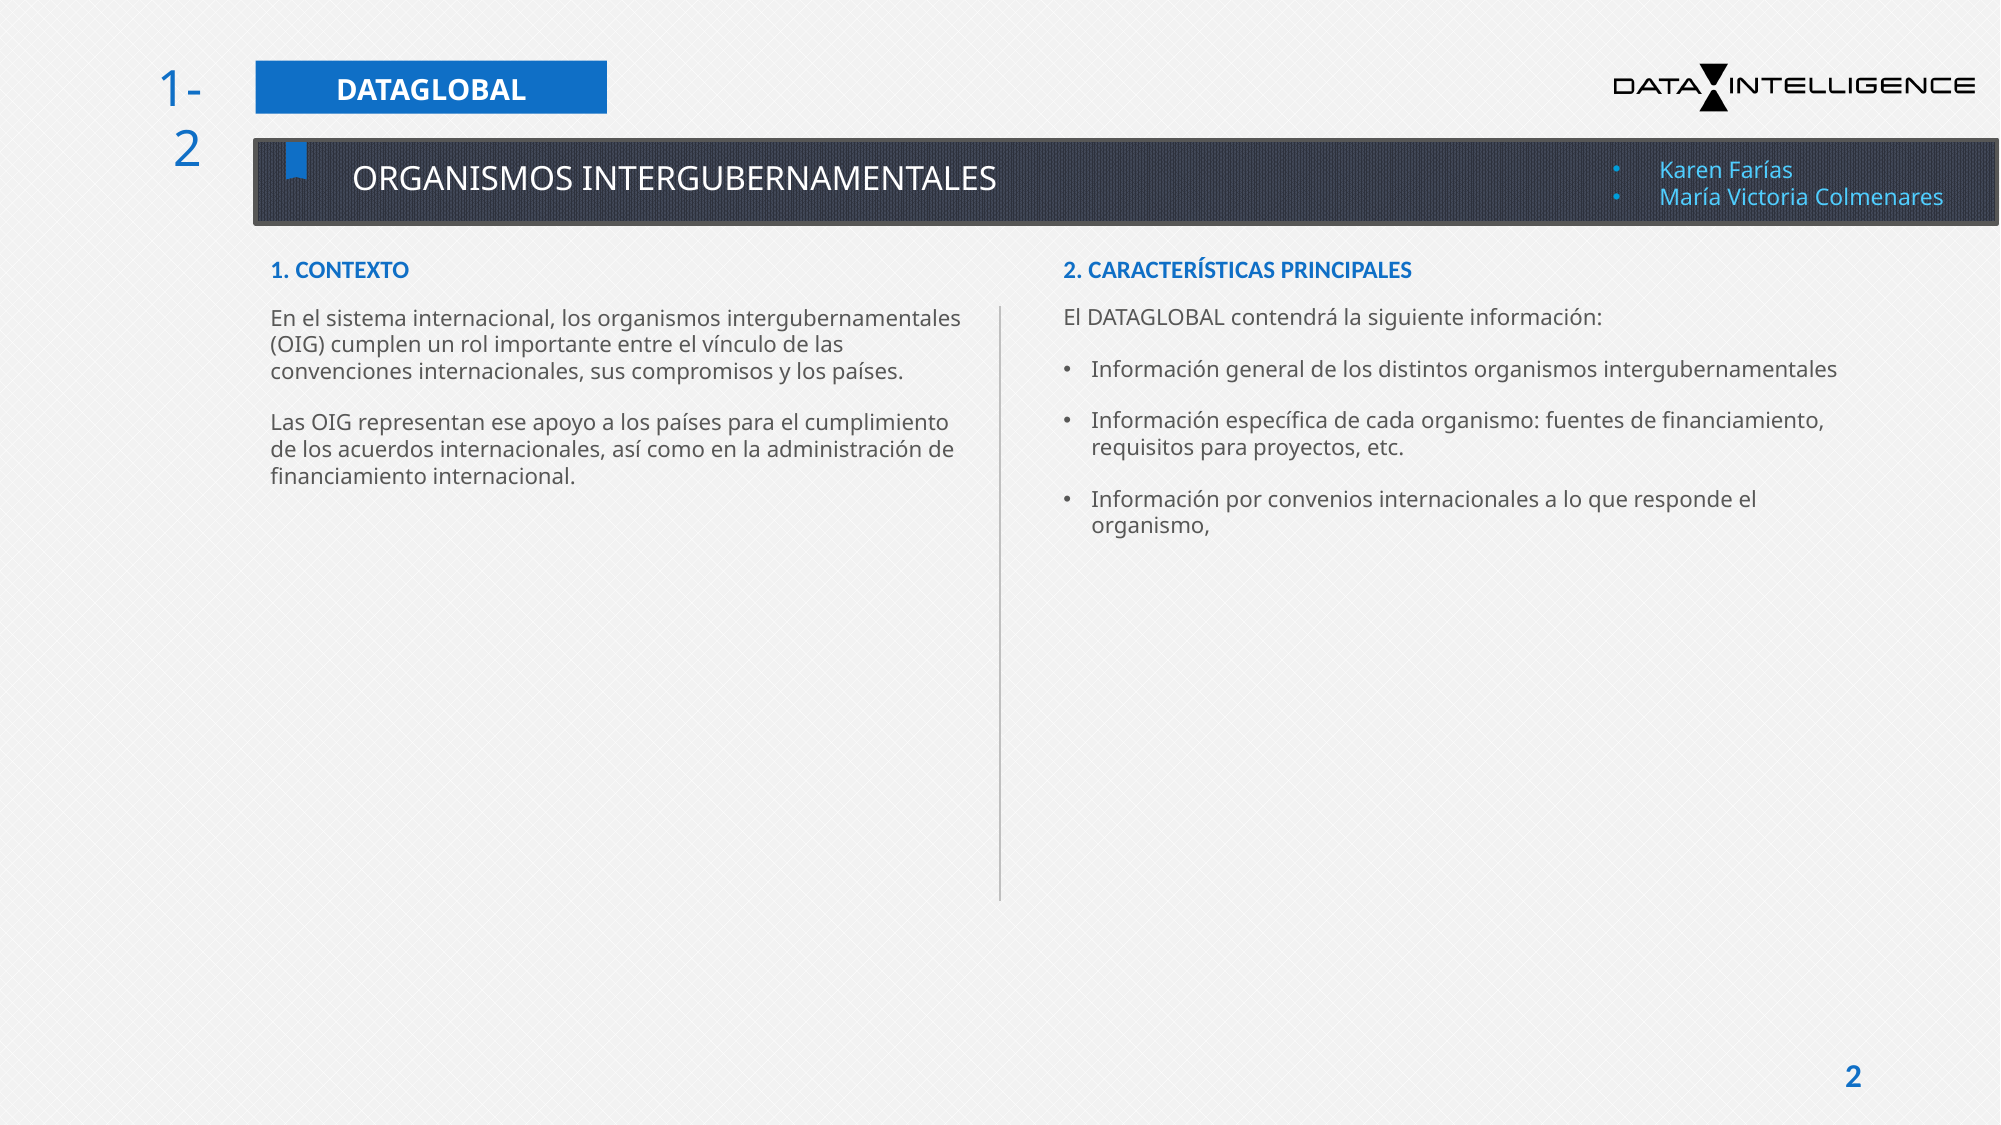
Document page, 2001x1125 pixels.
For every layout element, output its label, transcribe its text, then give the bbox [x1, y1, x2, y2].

text_box DATAGLOBAL [255, 60, 607, 114]
picture [1590, 42, 1999, 131]
text_box 2. CARACTERÍSTICAS PRINCIPALES [1048, 246, 1761, 291]
text_box 1. CONTEXTO [255, 246, 1000, 291]
text_box El DATAGLOBAL contendrá la siguiente información: Información general de los distintos organismos intergubernamentales Información específica de cada organismo: fuentes de financiamiento, requisitos para proyectos, etc. Información por convenios internacionales a lo que responde el organismo, [1048, 295, 1886, 598]
text_box [255, 139, 1998, 224]
text_box 1-2 [117, 48, 217, 184]
text_box ORGANISMOS INTERGUBERNAMENTALES [337, 142, 1583, 223]
text_box [286, 142, 307, 180]
text_box Karen Farías María Victoria Colmenares [1597, 147, 1998, 218]
text_box En el sistema internacional, los organismos intergubernamentales (OIG) cumplen un rol importante entre el vínculo de las convenciones internacionales, sus compromisos y los países. Las OIG representan ese apoyo a los países para el cumplimiento de los acuerdos internacionales, así como en la administración de financiamiento internacional. [255, 296, 994, 548]
text_box [217, 50, 1586, 135]
text_box 2 [1807, 1050, 1899, 1100]
